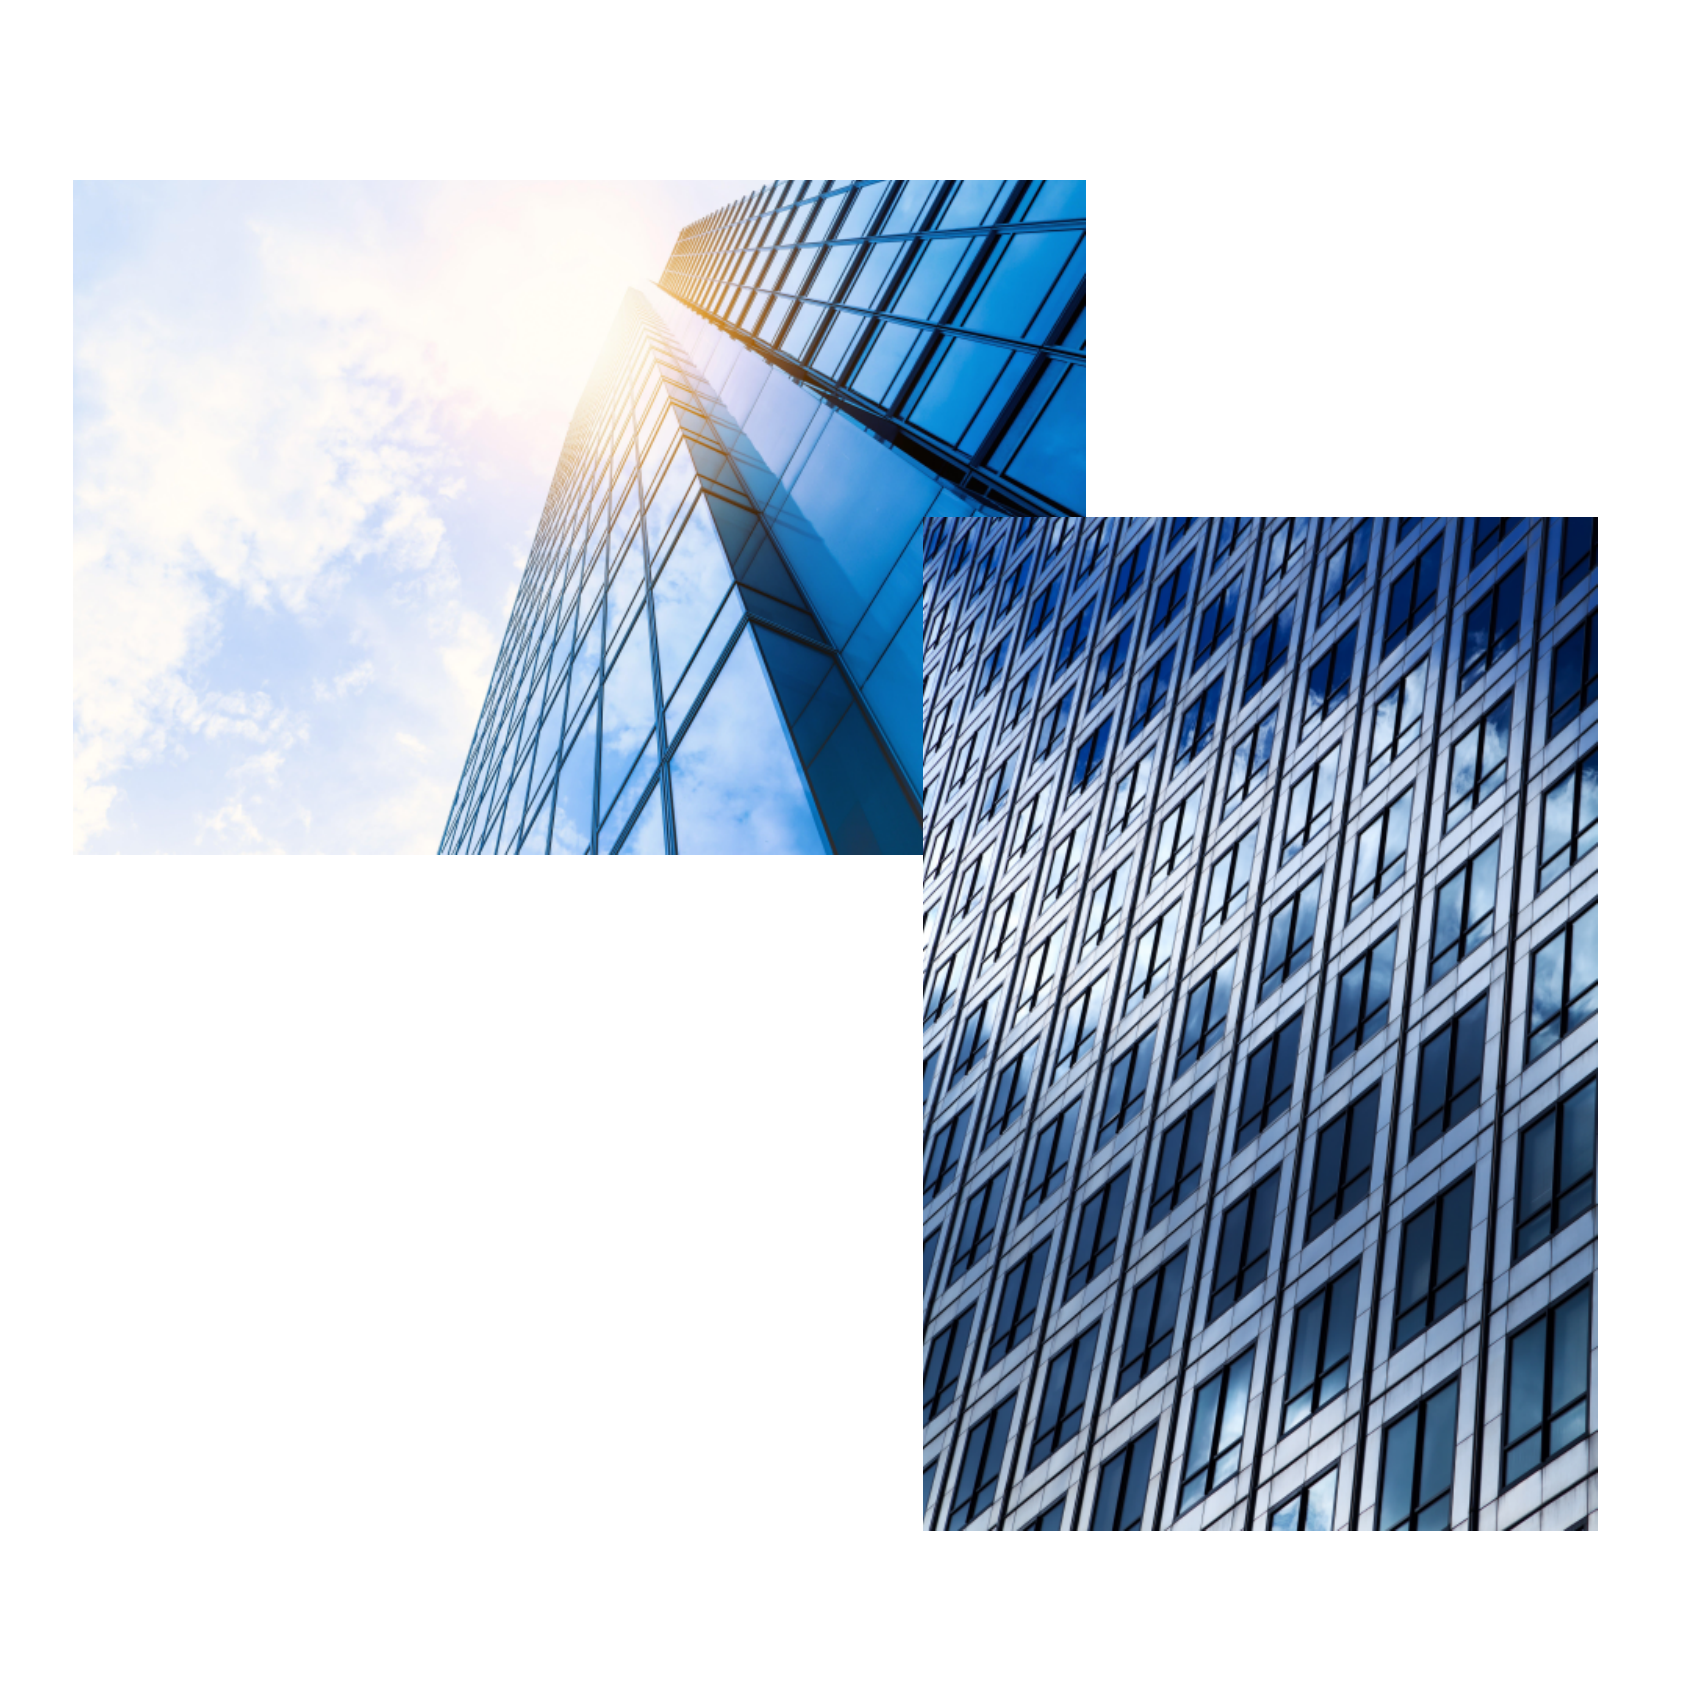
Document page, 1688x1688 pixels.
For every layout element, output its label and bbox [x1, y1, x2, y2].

text_box [923, 517, 1598, 1531]
text_box [72, 180, 1086, 856]
